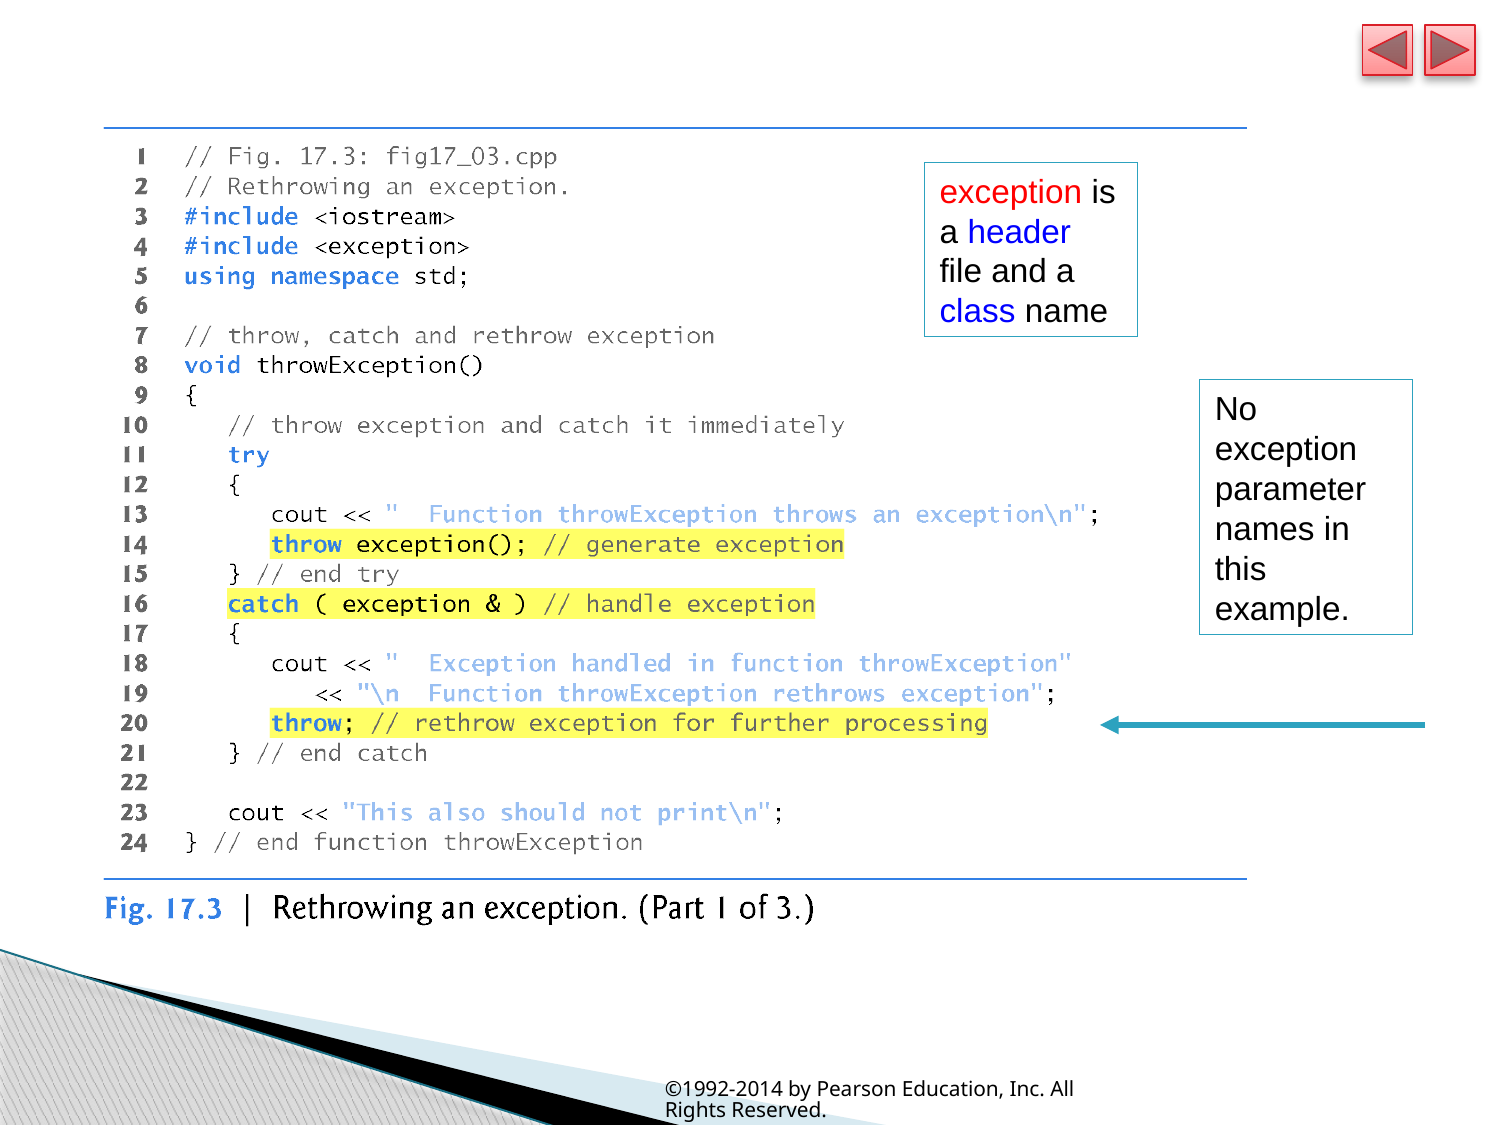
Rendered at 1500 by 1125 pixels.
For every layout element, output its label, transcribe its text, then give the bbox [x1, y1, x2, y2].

picture [87, 74, 1263, 986]
text_box No exception parameter names in this example. [1268, 379, 1413, 635]
footer ©1992-2014 by Pearson Education, Inc. All Rights Reserved. [650, 1051, 1105, 1112]
